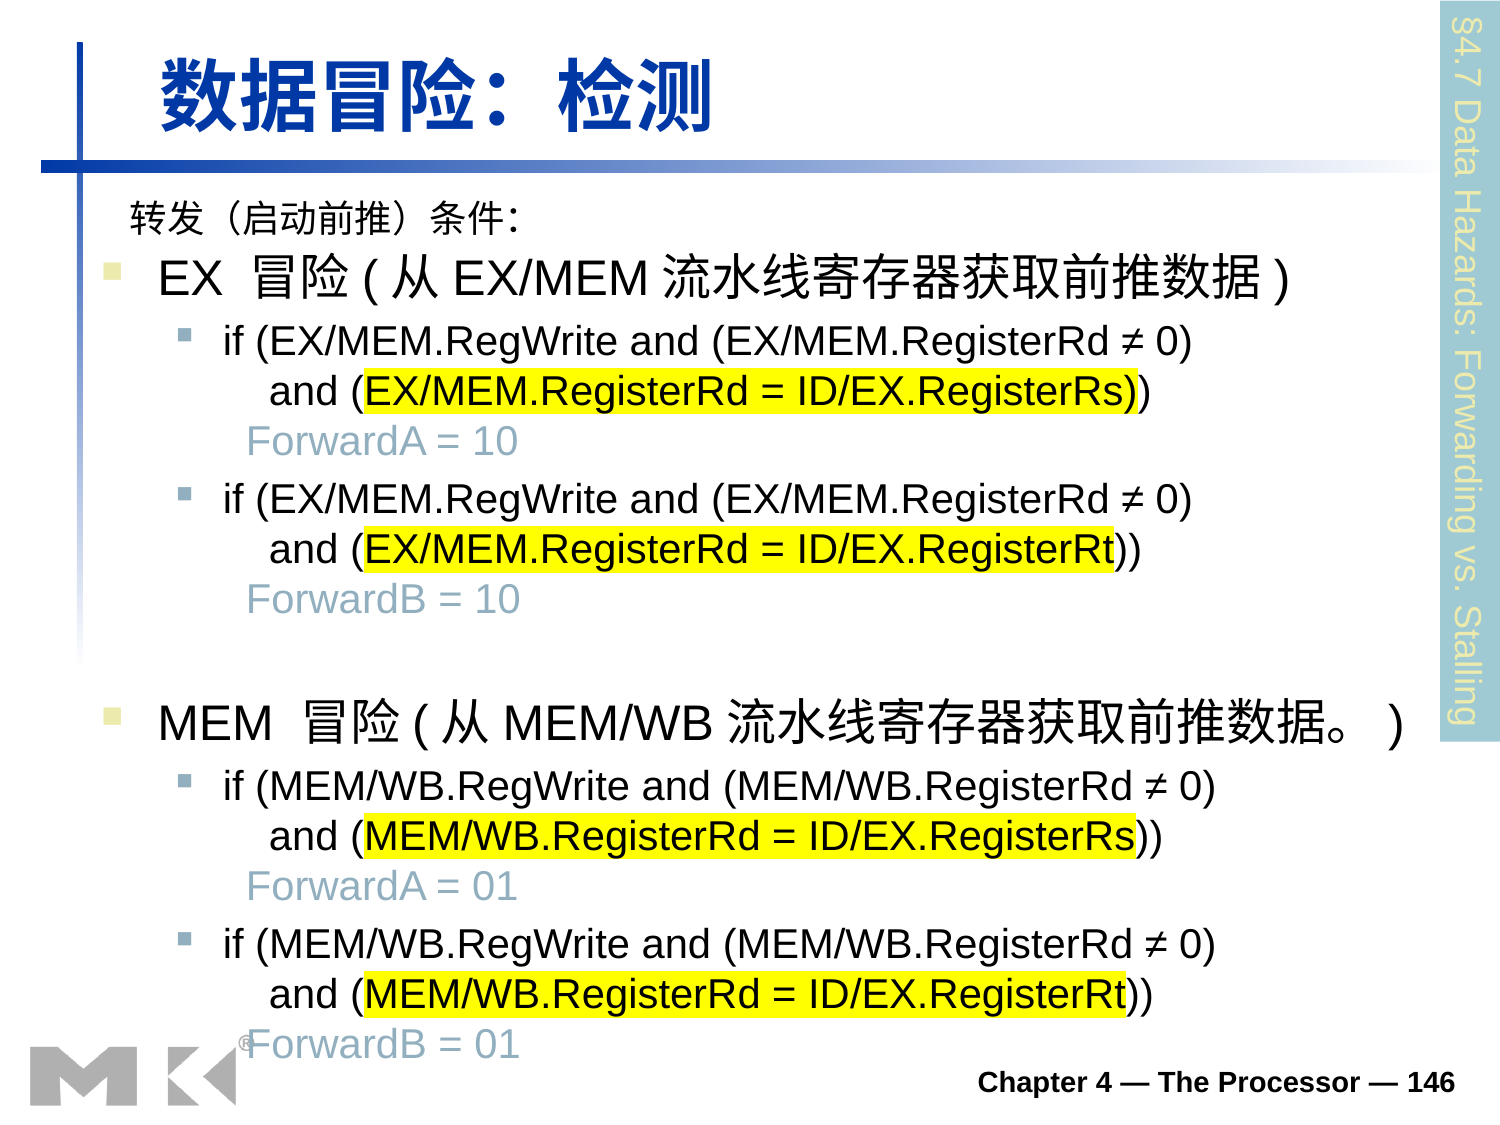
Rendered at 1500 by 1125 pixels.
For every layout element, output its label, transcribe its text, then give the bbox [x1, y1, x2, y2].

text_box Di [793, 161, 797, 173]
text_box Di [815, 161, 819, 173]
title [144, 0, 1440, 150]
picture [29, 1034, 255, 1106]
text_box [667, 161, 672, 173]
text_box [86, 0, 1500, 1106]
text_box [722, 161, 726, 173]
text_box [436, 161, 440, 173]
text_box IF [612, 161, 617, 173]
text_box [700, 161, 706, 173]
